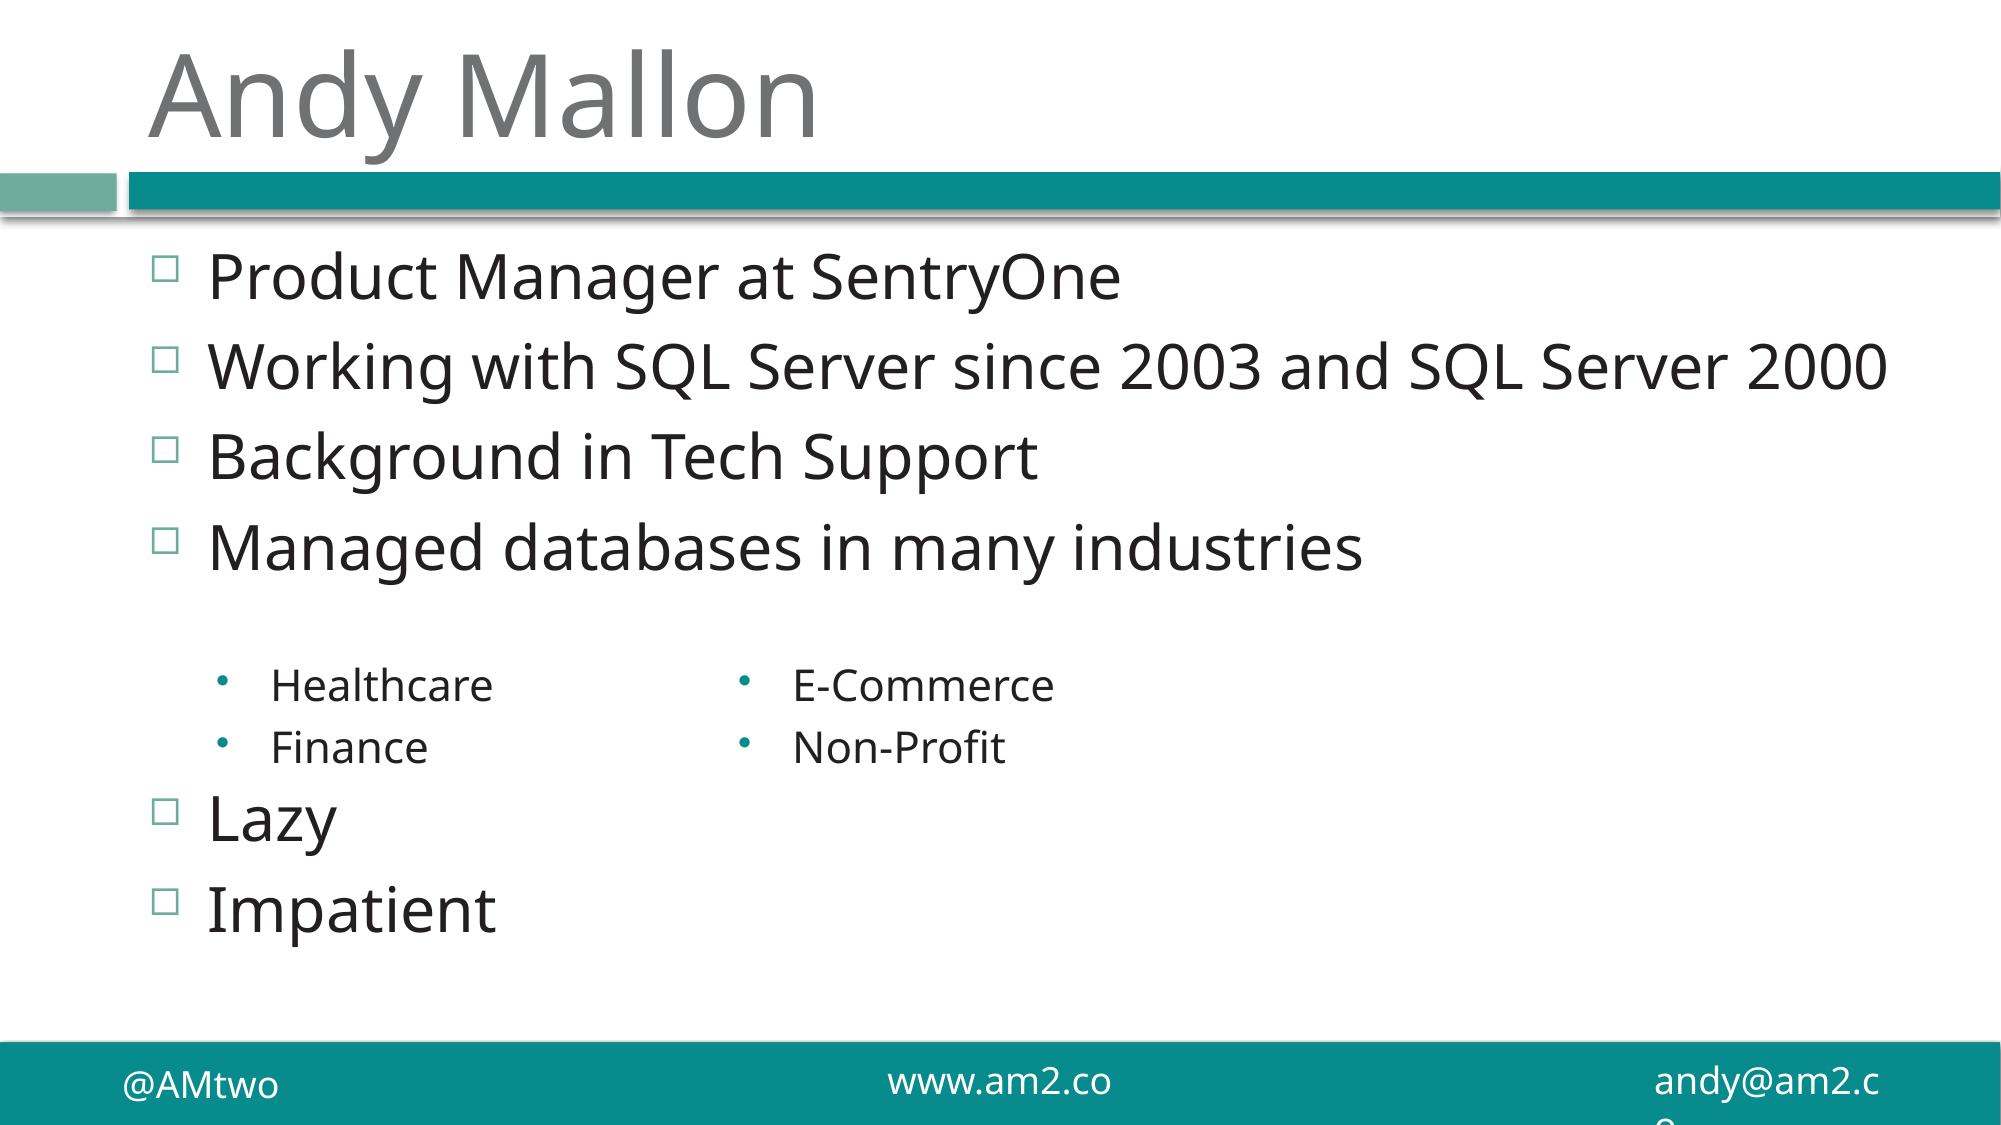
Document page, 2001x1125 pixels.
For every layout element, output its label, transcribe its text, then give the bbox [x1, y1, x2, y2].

list Product Manager at SentryOne Working with SQL Server since 2003 and SQL Server 2000 Background in Tech Support Managed databases in many industries Lazy Impatient [133, 229, 1918, 1028]
title Andy Mallon [133, 15, 1917, 169]
text_box Healthcare Finance E-Commerce Non-Profit [133, 650, 1207, 784]
